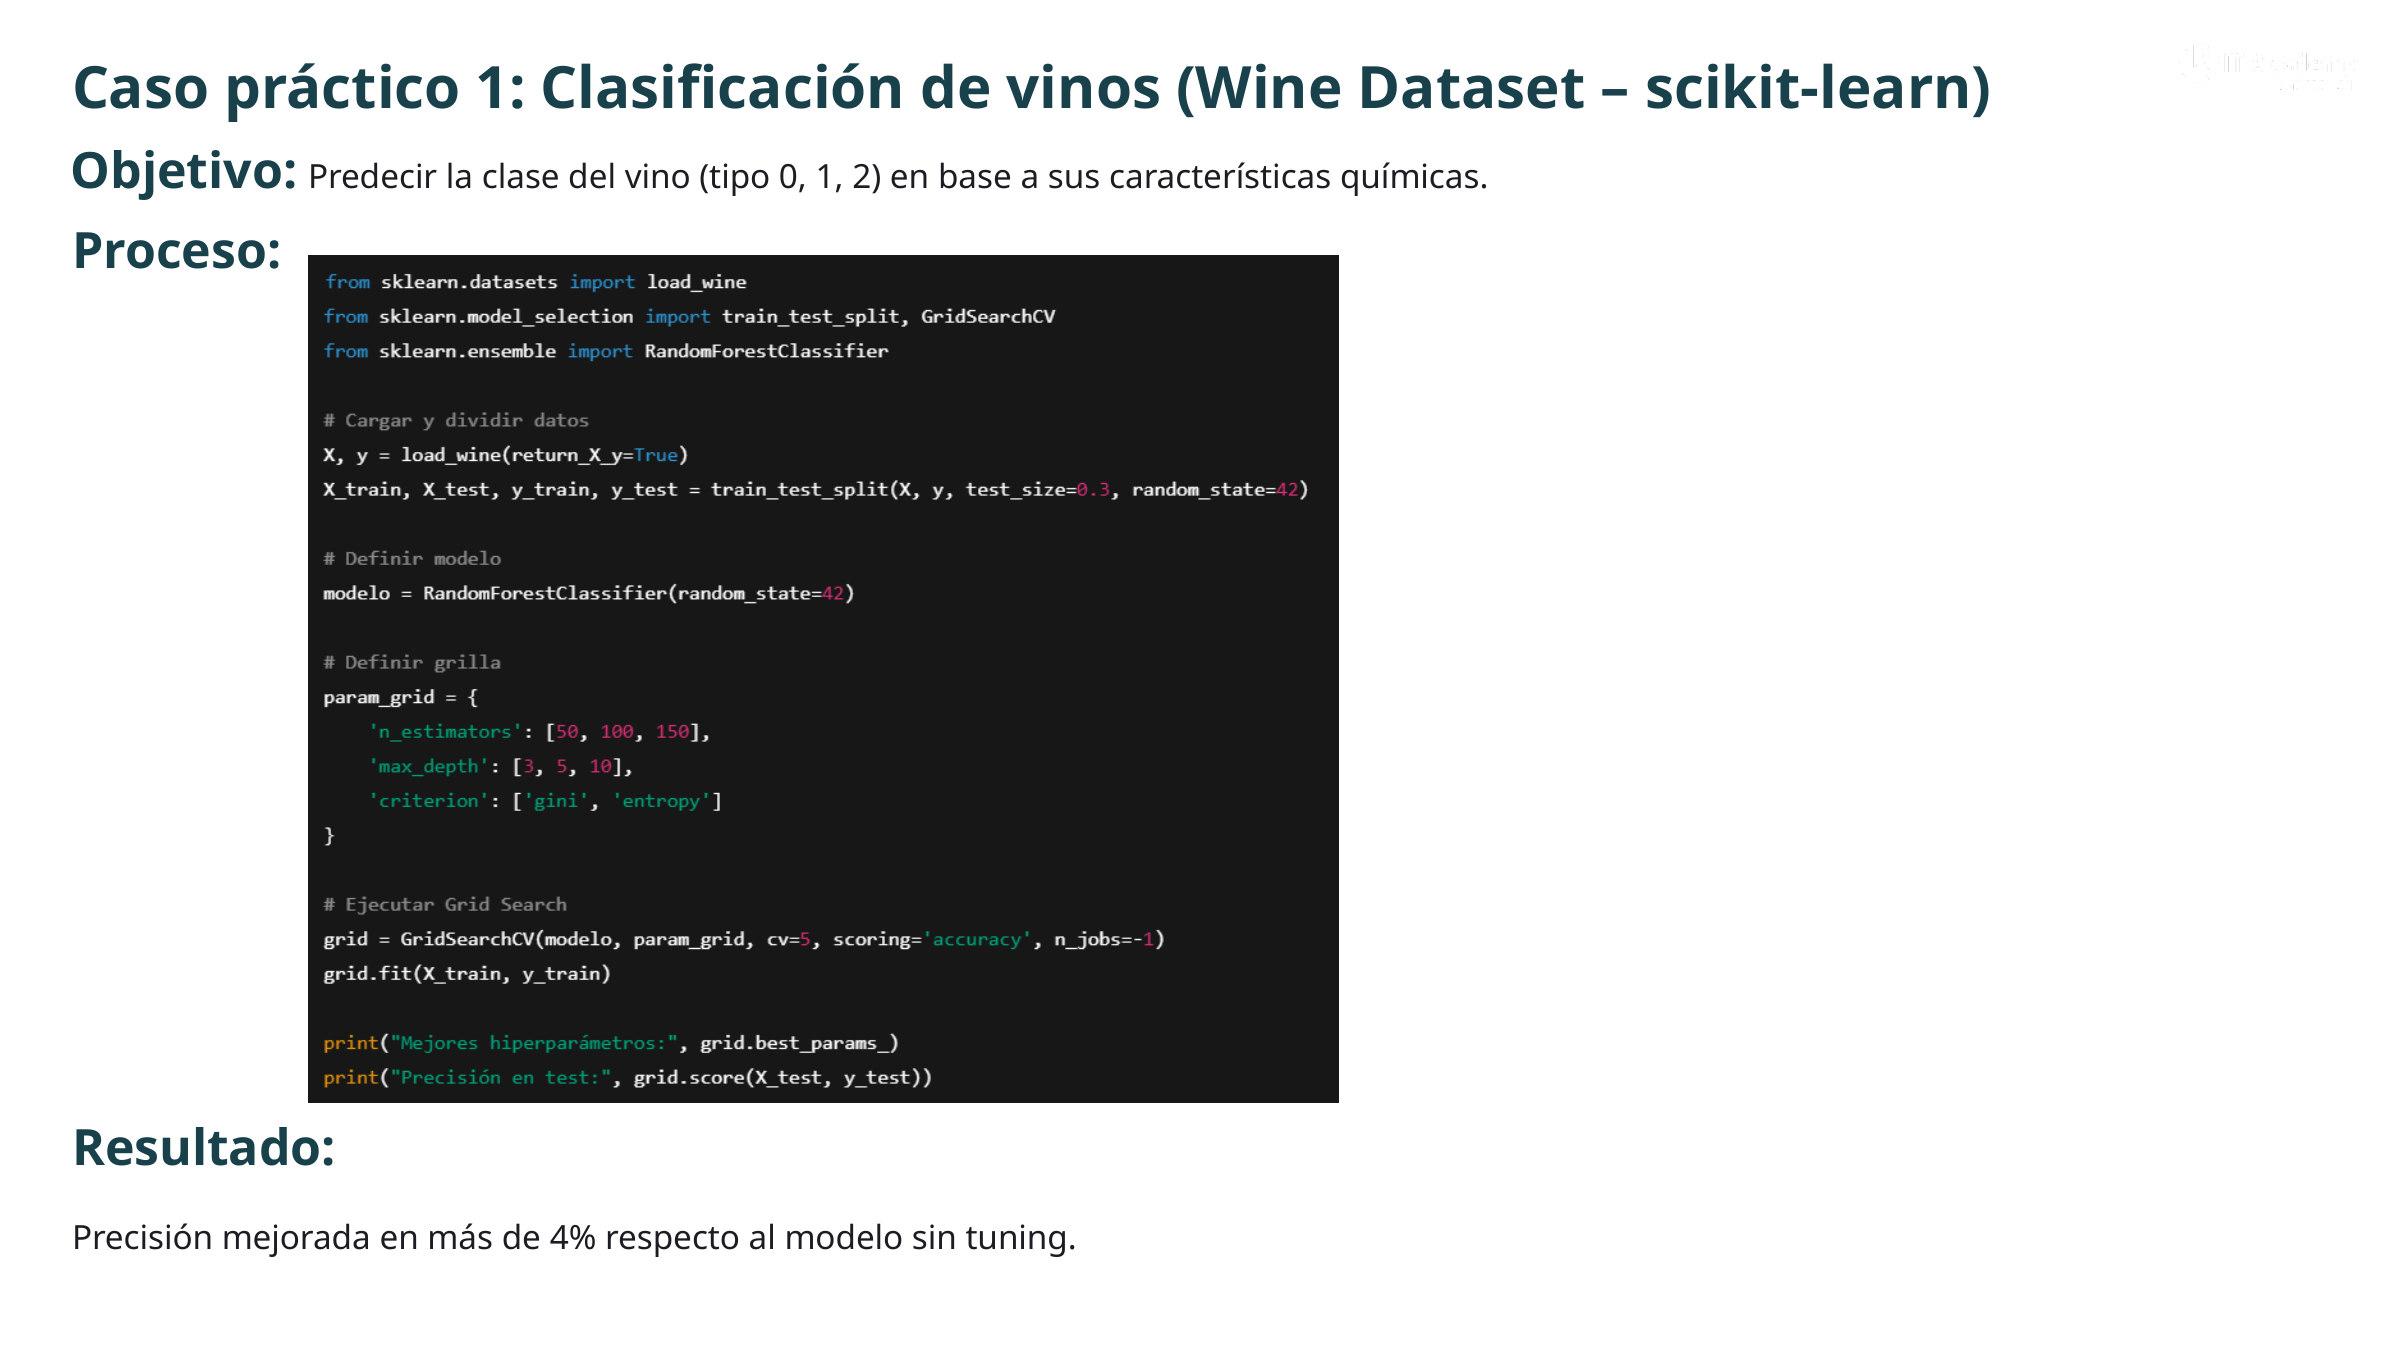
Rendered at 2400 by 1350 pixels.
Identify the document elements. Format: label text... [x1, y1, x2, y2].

text_box Predecir la clase del vino (tipo 0, 1, 2) en base a sus características químicas. [308, 162, 1290, 196]
text_box Resultado: [72, 1144, 331, 1177]
picture [2167, 37, 2363, 101]
text_box Caso práctico 1: Clasificación de vinos (Wine Dataset – scikit-learn) [72, 56, 1701, 122]
text_box Precisión mejorada en más de 4% respecto al modelo sin tuning. [72, 1223, 2130, 1257]
text_box Proceso: [72, 247, 331, 280]
picture [308, 255, 1339, 1103]
text_box Objetivo: [70, 167, 329, 200]
